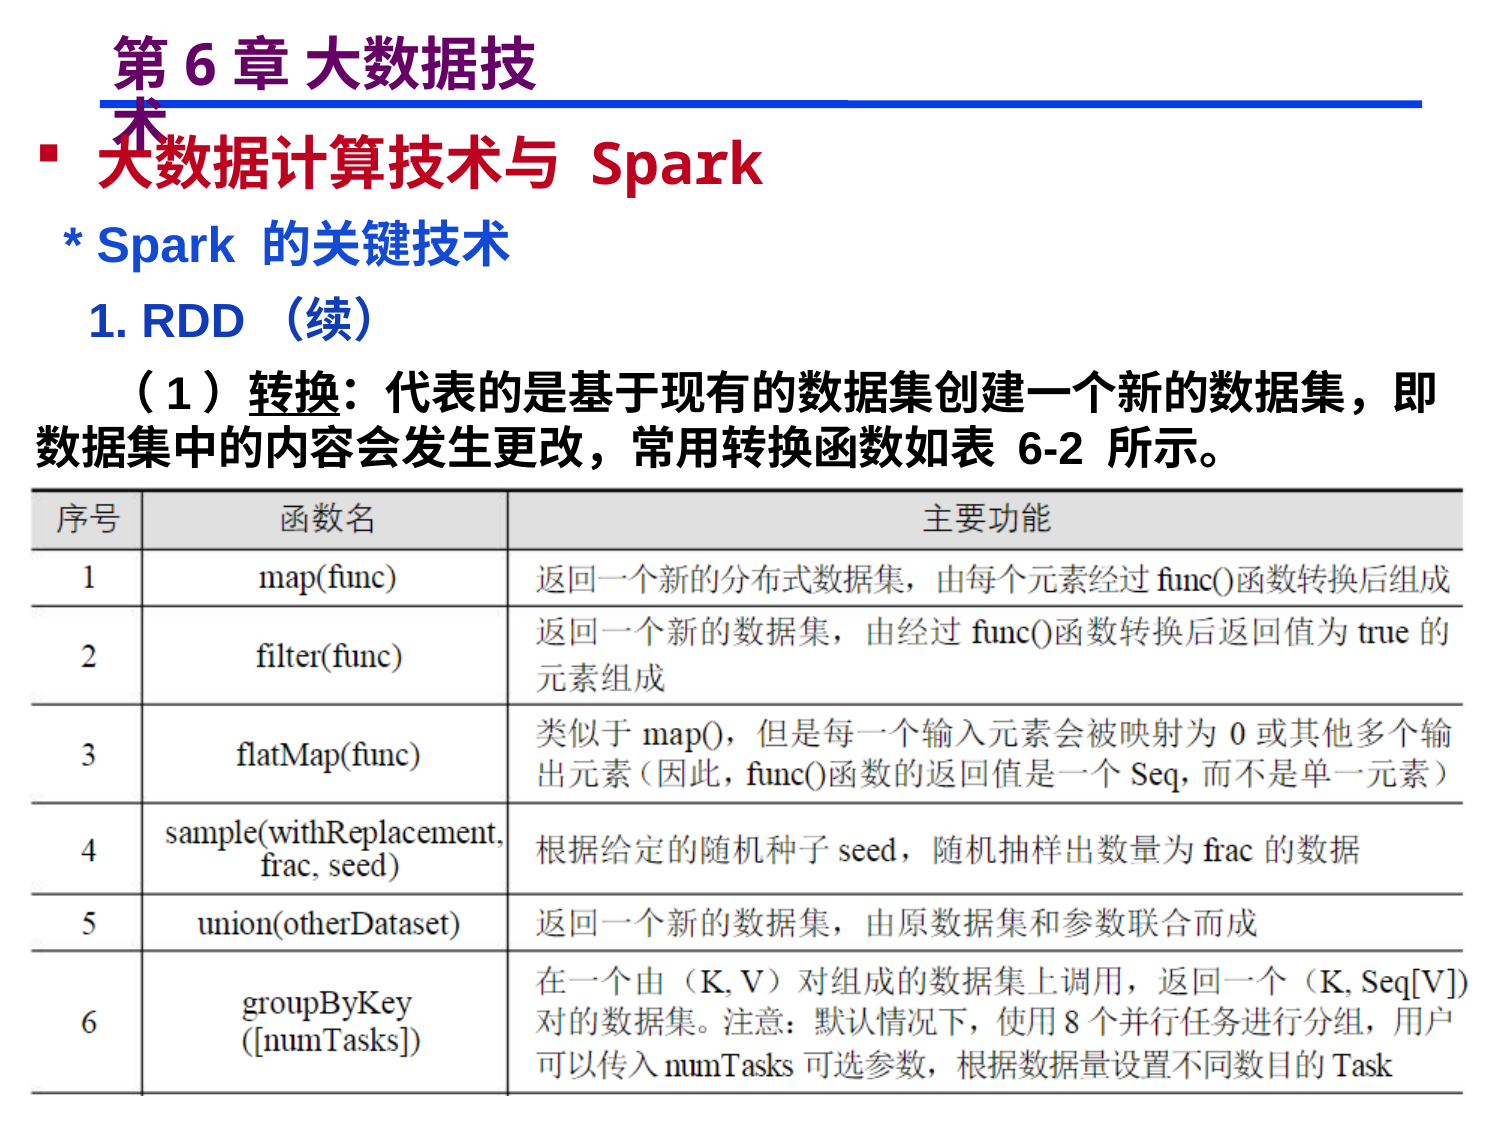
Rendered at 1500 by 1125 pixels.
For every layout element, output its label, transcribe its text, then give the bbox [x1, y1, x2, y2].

subtitle 大数据计算技术与 Spark * Spark 的关键技术 1. RDD（续） （1）转换：代表的是基于现有的数据集创建一个新的数据集，即数据集中的内容会发生更改，常用转换函数如表 6-2 所示。 [19, 118, 1482, 479]
title 第6章 大数据技术 [100, 32, 593, 118]
picture [28, 482, 1472, 1096]
